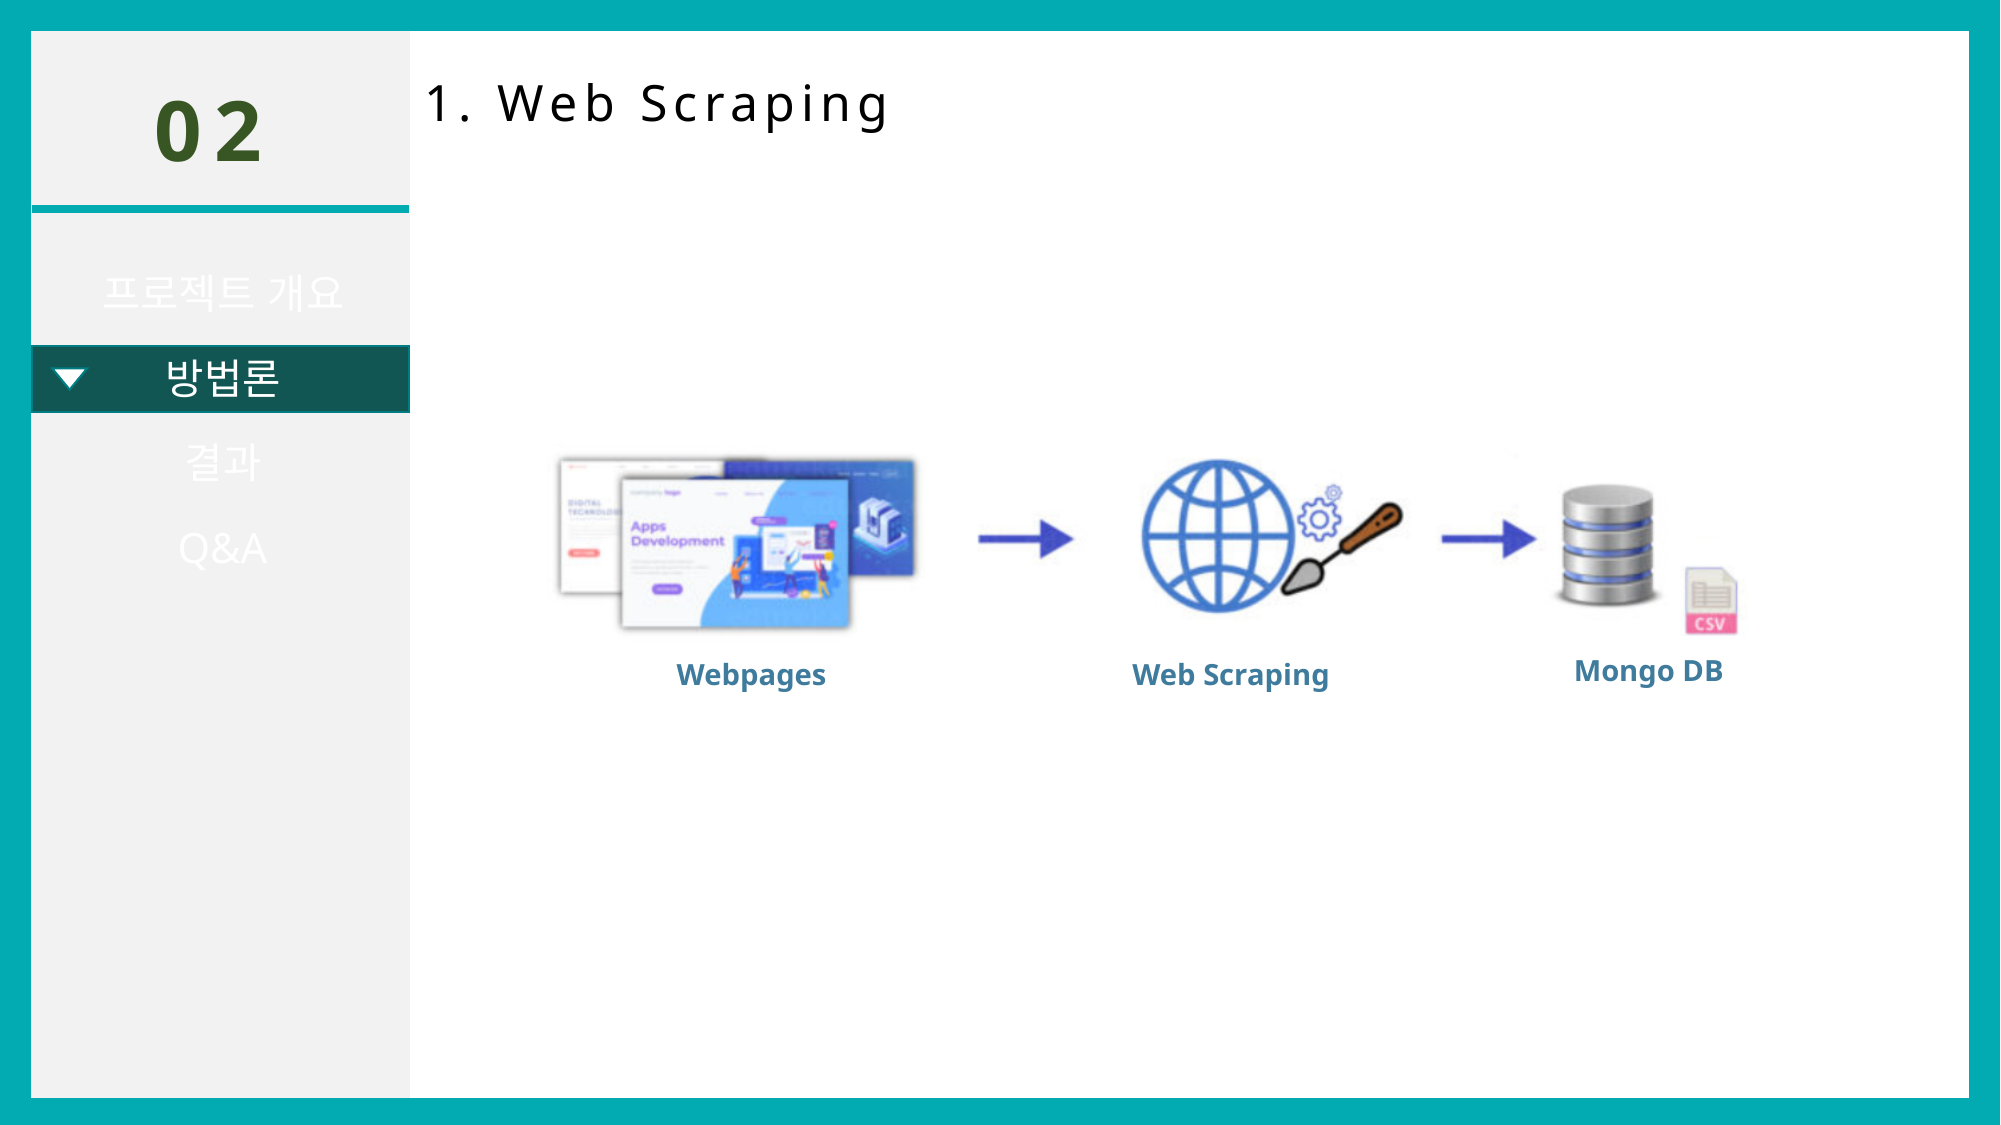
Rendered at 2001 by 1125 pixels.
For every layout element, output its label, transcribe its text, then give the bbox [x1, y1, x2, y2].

title 1. Web Scraping [409, 53, 1950, 158]
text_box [497, 385, 1819, 725]
